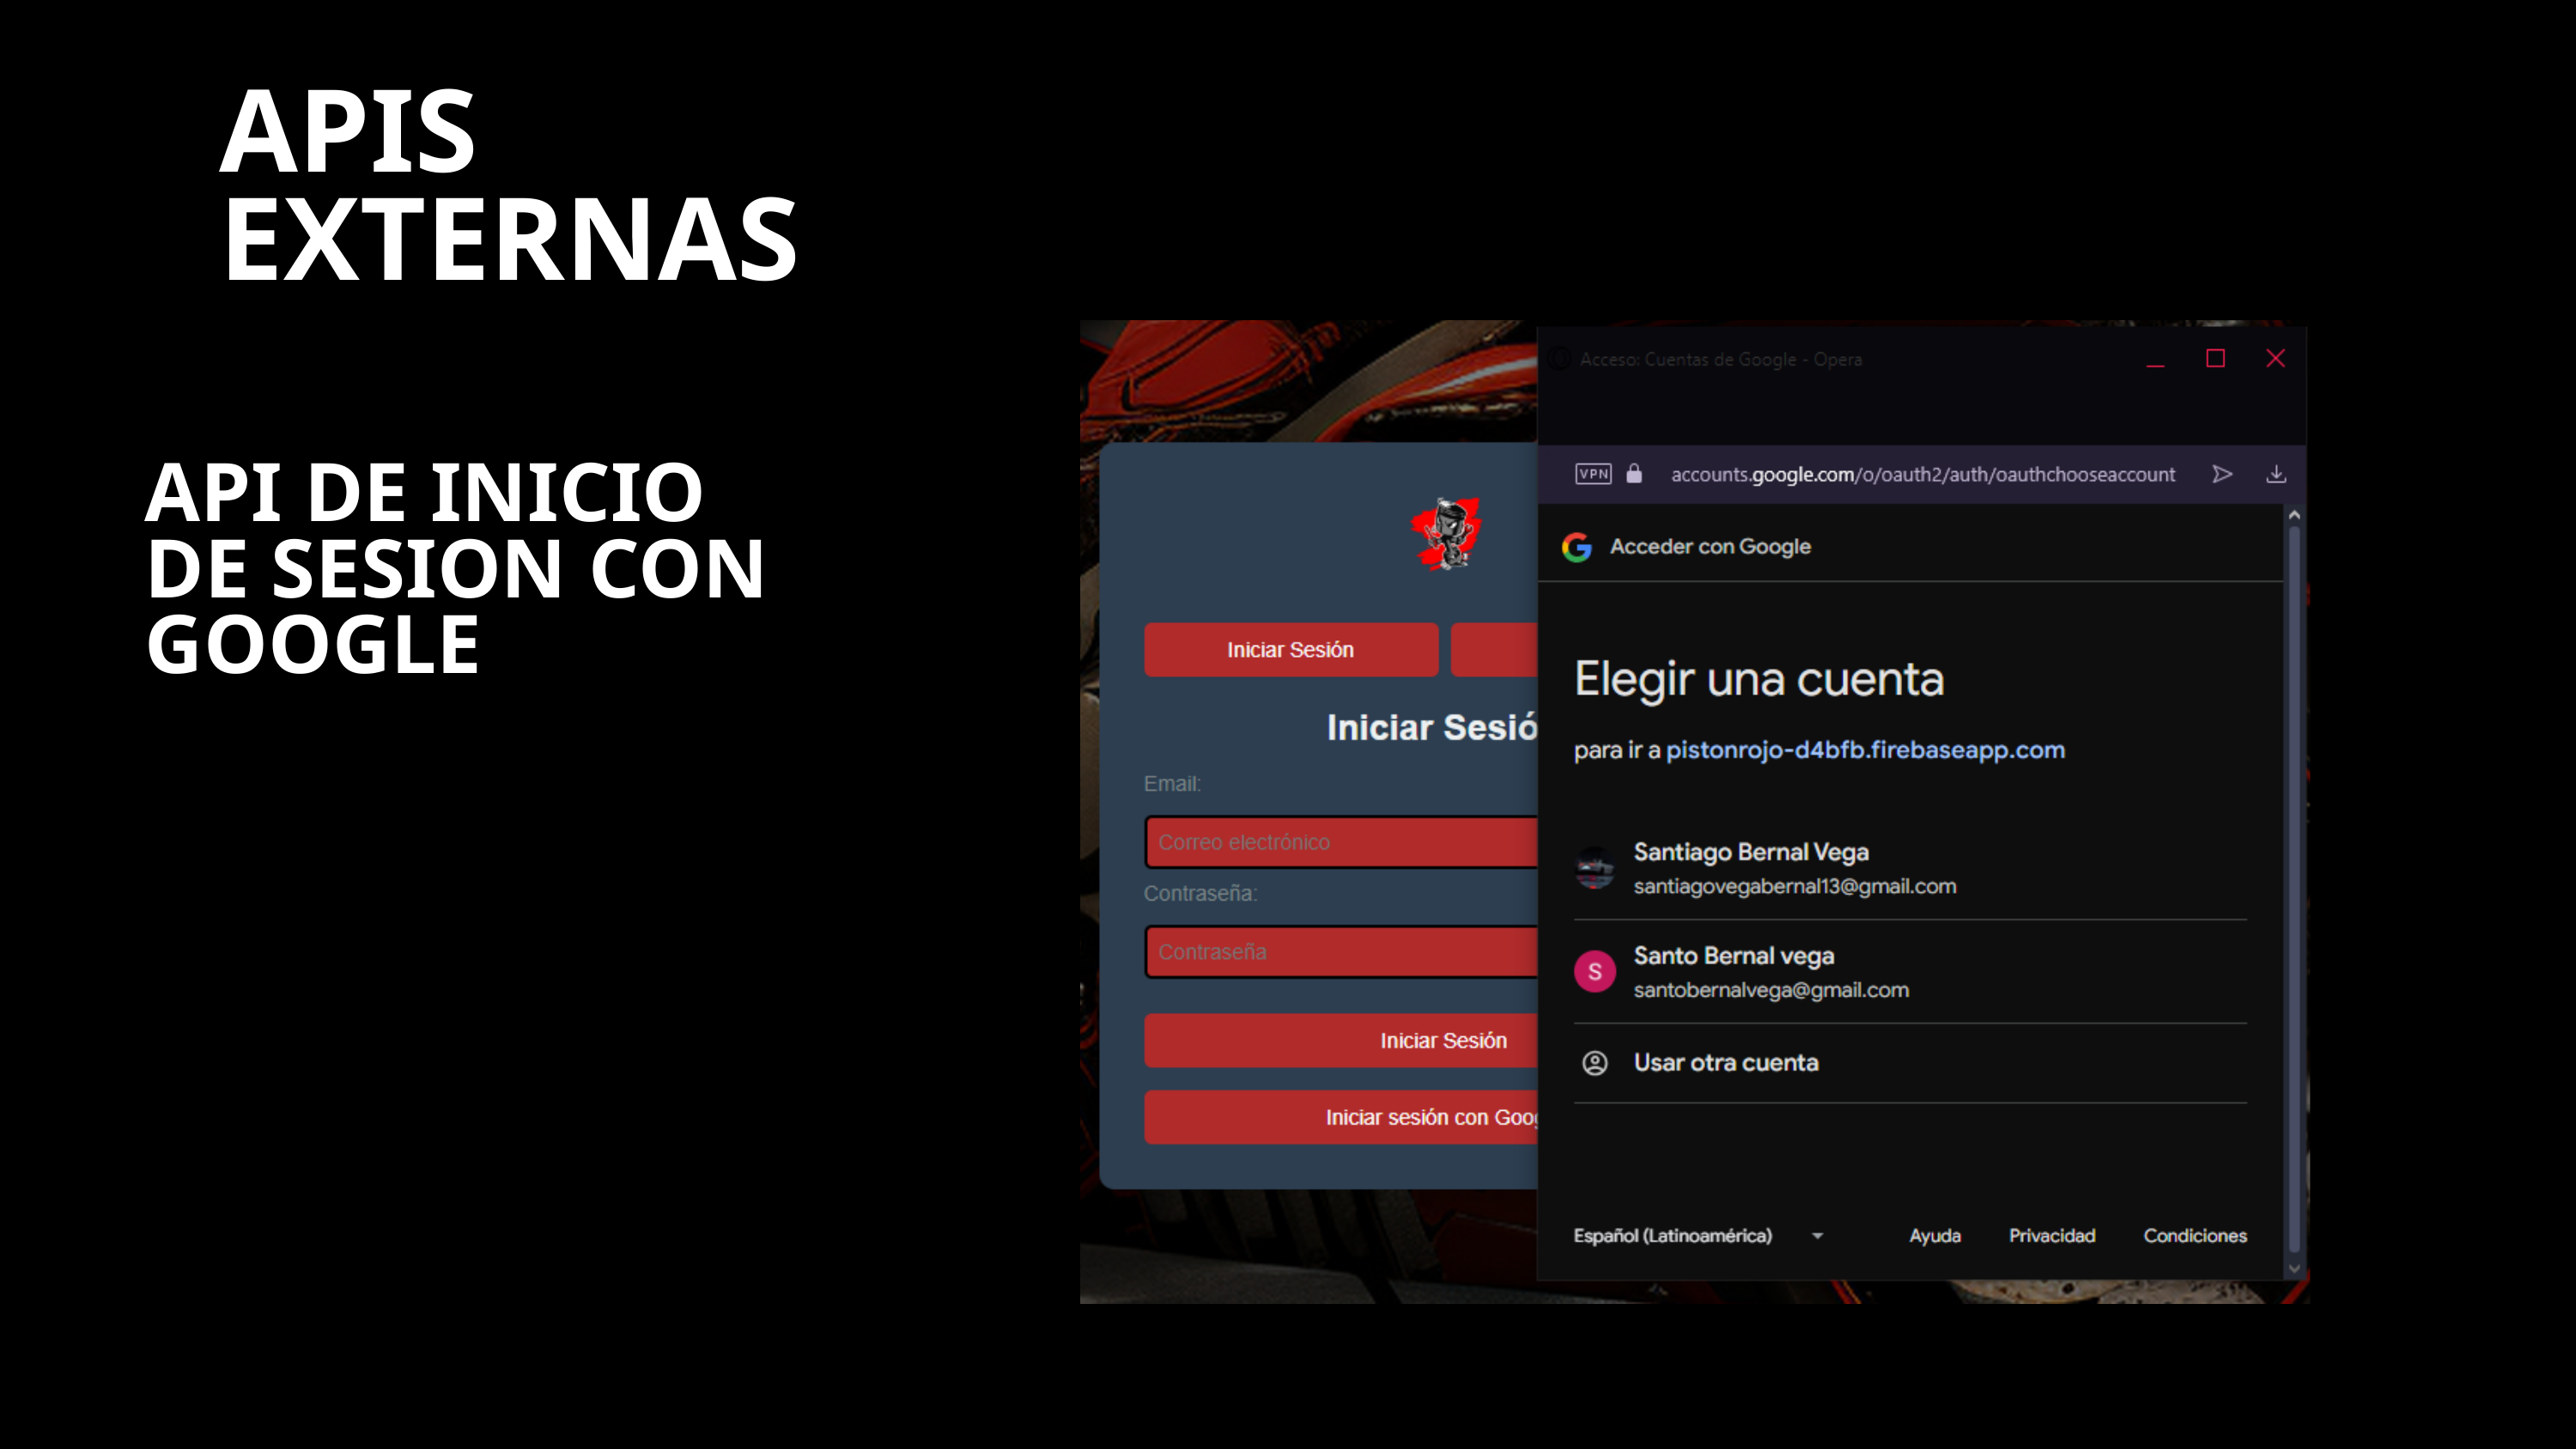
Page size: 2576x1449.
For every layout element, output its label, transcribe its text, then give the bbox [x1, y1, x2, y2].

text_box API DE INICIO DE SESION CON GOOGLE [144, 461, 829, 690]
text_box [1080, 320, 2311, 1304]
text_box APIS EXTERNAS [219, 87, 824, 303]
